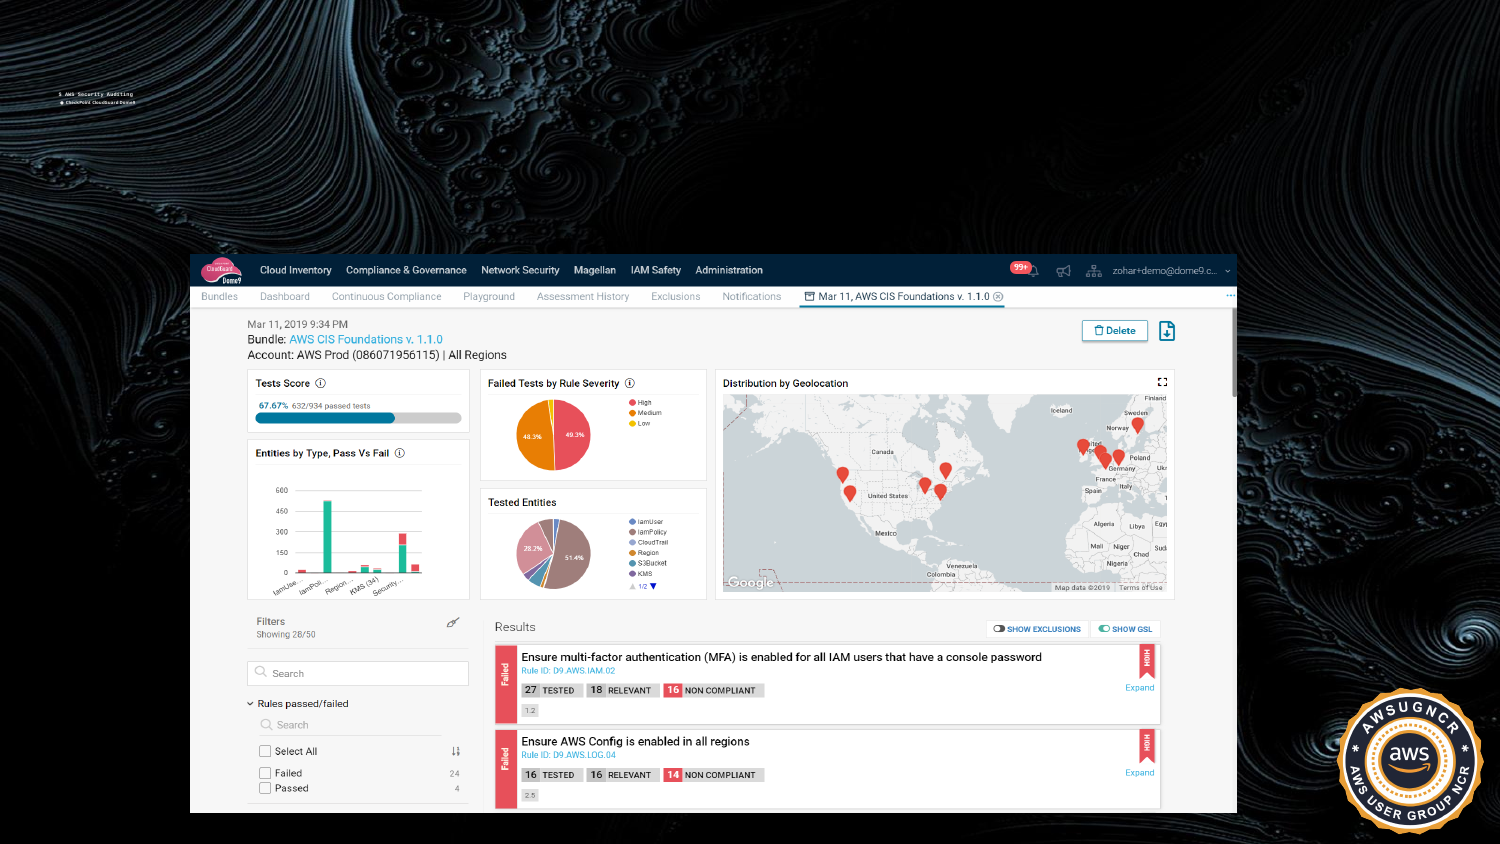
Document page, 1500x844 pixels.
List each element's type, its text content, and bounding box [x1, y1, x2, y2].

picture [0, 0, 1500, 844]
title $ AWS Security Auditing CheckPoint CloudGuard Dome9 [43, 72, 1442, 167]
